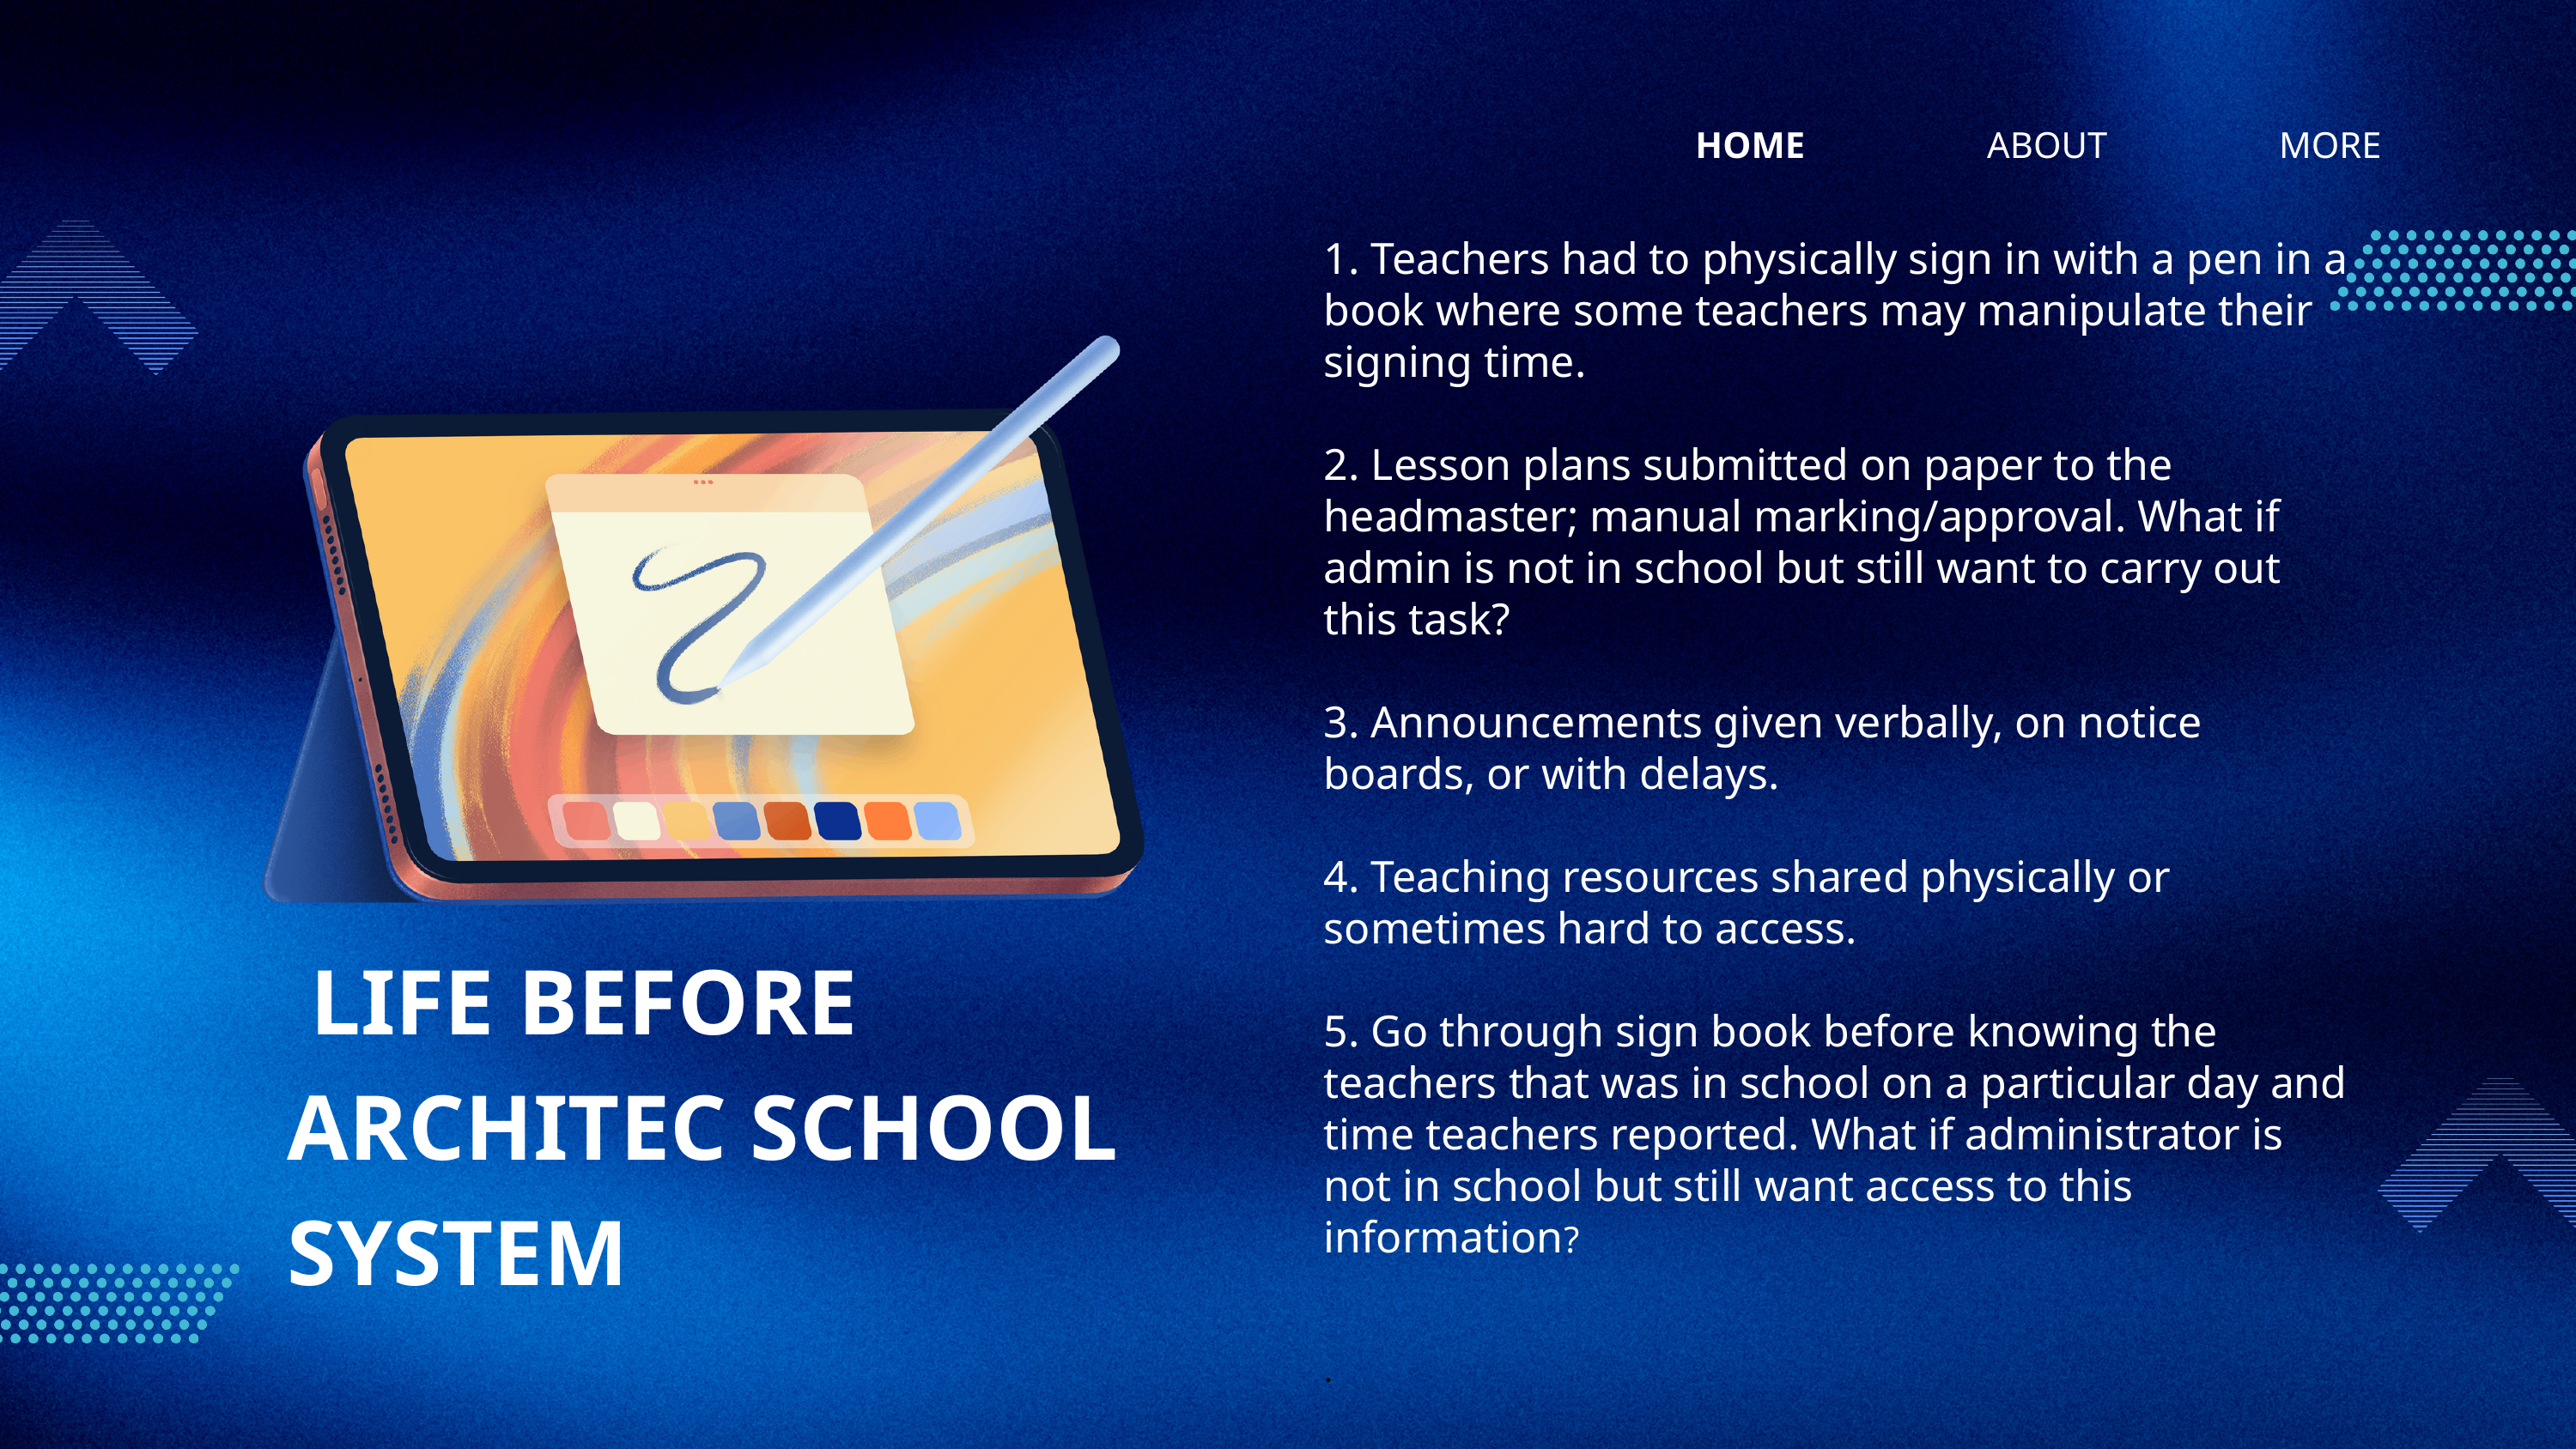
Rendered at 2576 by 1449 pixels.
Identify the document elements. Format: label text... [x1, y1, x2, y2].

text_box LIFE BEFORE ARCHITEC SCHOOL SYSTEM [287, 927, 1170, 1304]
text_box MORE [2229, 115, 2432, 166]
text_box HOME [1649, 115, 1851, 166]
text_box [261, 335, 1145, 906]
text_box [0, 0, 2576, 1449]
text_box ABOUT [1947, 115, 2148, 166]
text_box 1. Teachers had to physically sign in with a pen in a book where some teachers may manipulate their signing time. 2. Lesson plans submitted on paper to the headmaster; manual marking/approval. What if admin is not in school but still want to carry out this task? 3. Announcements given verbally, on notice boards, or with delays. 4. Teaching resources shared physically or sometimes hard to access. 5. Go through sign book before knowing the teachers that was in school on a particular day and time teachers reported. What if administrator is not in school but still want access to this information? . [1323, 231, 2354, 1440]
text_box [0, 216, 199, 375]
text_box [2377, 1074, 2576, 1233]
text_box [0, 1264, 240, 1343]
text_box [2330, 230, 2576, 311]
